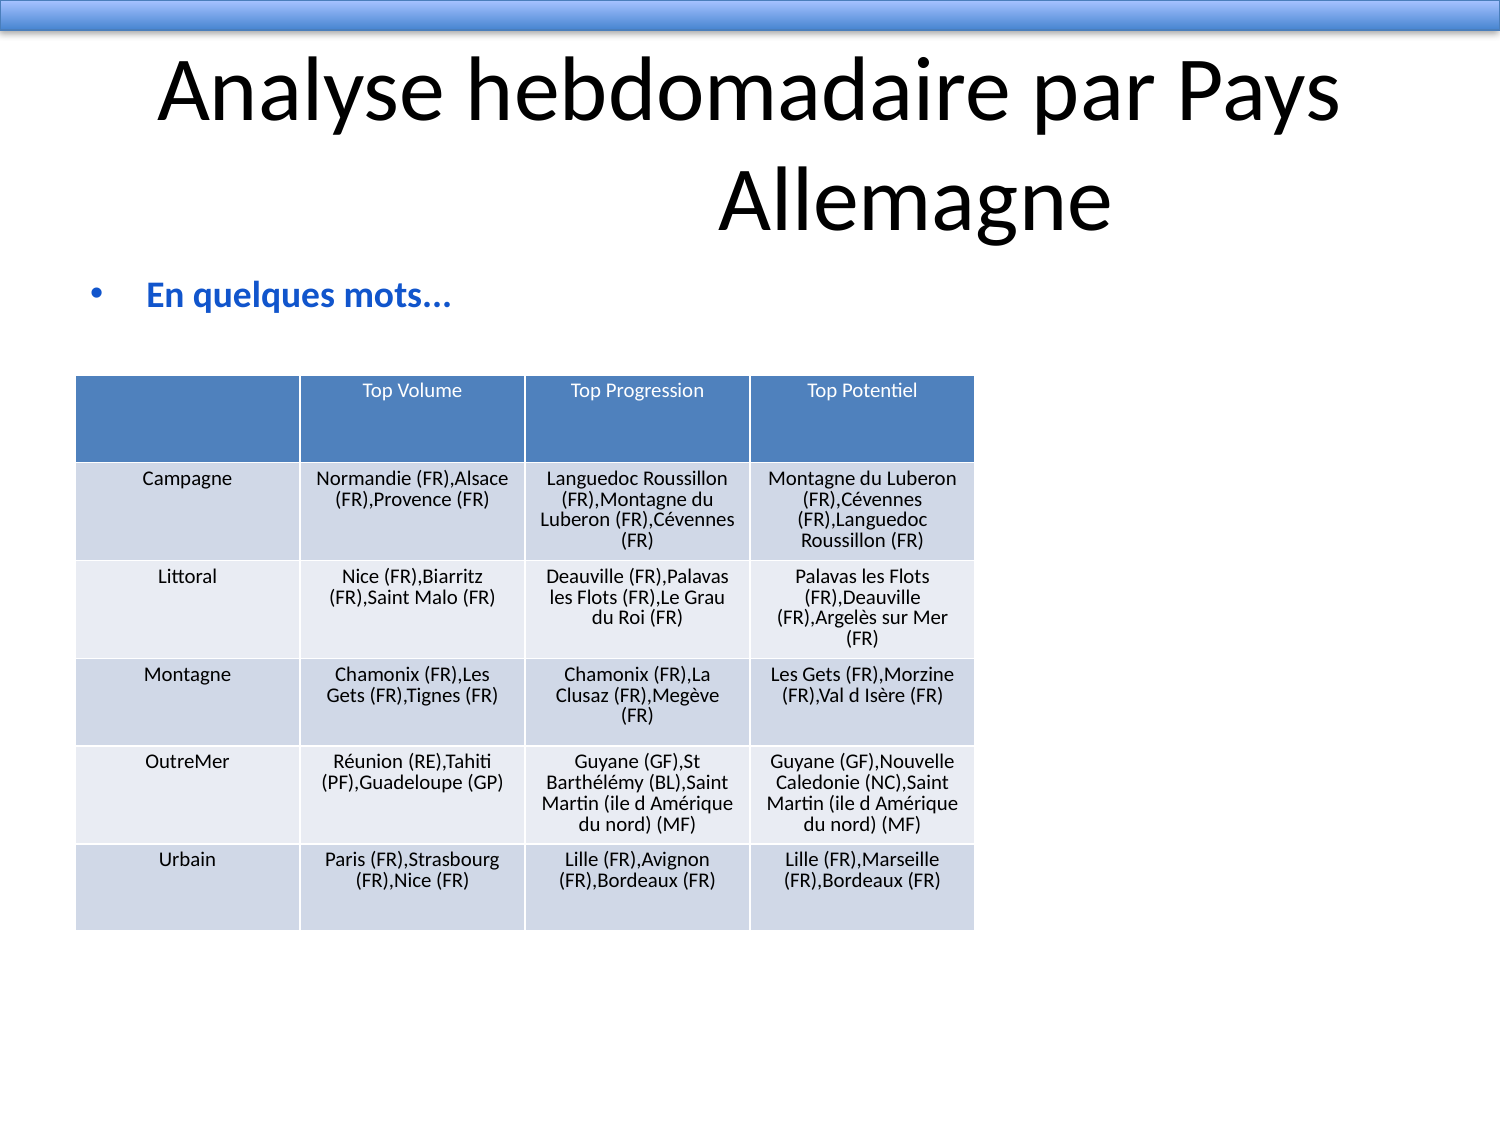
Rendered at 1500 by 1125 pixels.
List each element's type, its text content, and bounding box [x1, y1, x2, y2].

table_header Top Potentiel [751, 376, 974, 462]
table_cell Montagne [76, 659, 299, 745]
table_cell Réunion (RE),Tahiti (PF),Guadeloupe (GP) [301, 747, 524, 843]
table_cell OutreMer [76, 747, 299, 843]
table_cell Deauville (FR),Palavas les Flots (FR),Le Grau du Roi (FR) [526, 561, 749, 658]
table_cell Chamonix (FR),La Clusaz (FR),Megève (FR) [526, 659, 749, 745]
table_cell Montagne du Luberon (FR),Cévennes (FR),Languedoc Roussillon (FR) [751, 463, 974, 560]
title Analyse hebdomadaire par Pays Allemagne [75, 45, 1425, 233]
table_cell Lille (FR),Marseille (FR),Bordeaux (FR) [751, 845, 974, 930]
table_cell Campagne [76, 463, 299, 560]
table_cell Languedoc Roussillon (FR),Montagne du Luberon (FR),Cévennes (FR) [526, 463, 749, 560]
table_header Top Volume [301, 376, 524, 462]
table_cell Normandie (FR),Alsace (FR),Provence (FR) [301, 463, 524, 560]
text_box [0, 0, 1500, 31]
table_cell Lille (FR),Avignon (FR),Bordeaux (FR) [526, 845, 749, 930]
table_cell Littoral [76, 561, 299, 658]
table_cell Paris (FR),Strasbourg (FR),Nice (FR) [301, 845, 524, 930]
table_cell Nice (FR),Biarritz (FR),Saint Malo (FR) [301, 561, 524, 658]
table_header Top Progression [526, 376, 749, 462]
table_cell Guyane (GF),Nouvelle Caledonie (NC),Saint Martin (ile d Amérique du nord) (MF) [751, 747, 974, 843]
table_cell Les Gets (FR),Morzine (FR),Val d Isère (FR) [751, 659, 974, 745]
table_cell Guyane (GF),St Barthélémy (BL),Saint Martin (ile d Amérique du nord) (MF) [526, 747, 749, 843]
table_header [76, 376, 299, 462]
list En quelques mots... [75, 262, 1425, 1005]
table_cell Urbain [76, 845, 299, 930]
table_cell Chamonix (FR),Les Gets (FR),Tignes (FR) [301, 659, 524, 745]
table_cell Palavas les Flots (FR),Deauville (FR),Argelès sur Mer (FR) [751, 561, 974, 658]
